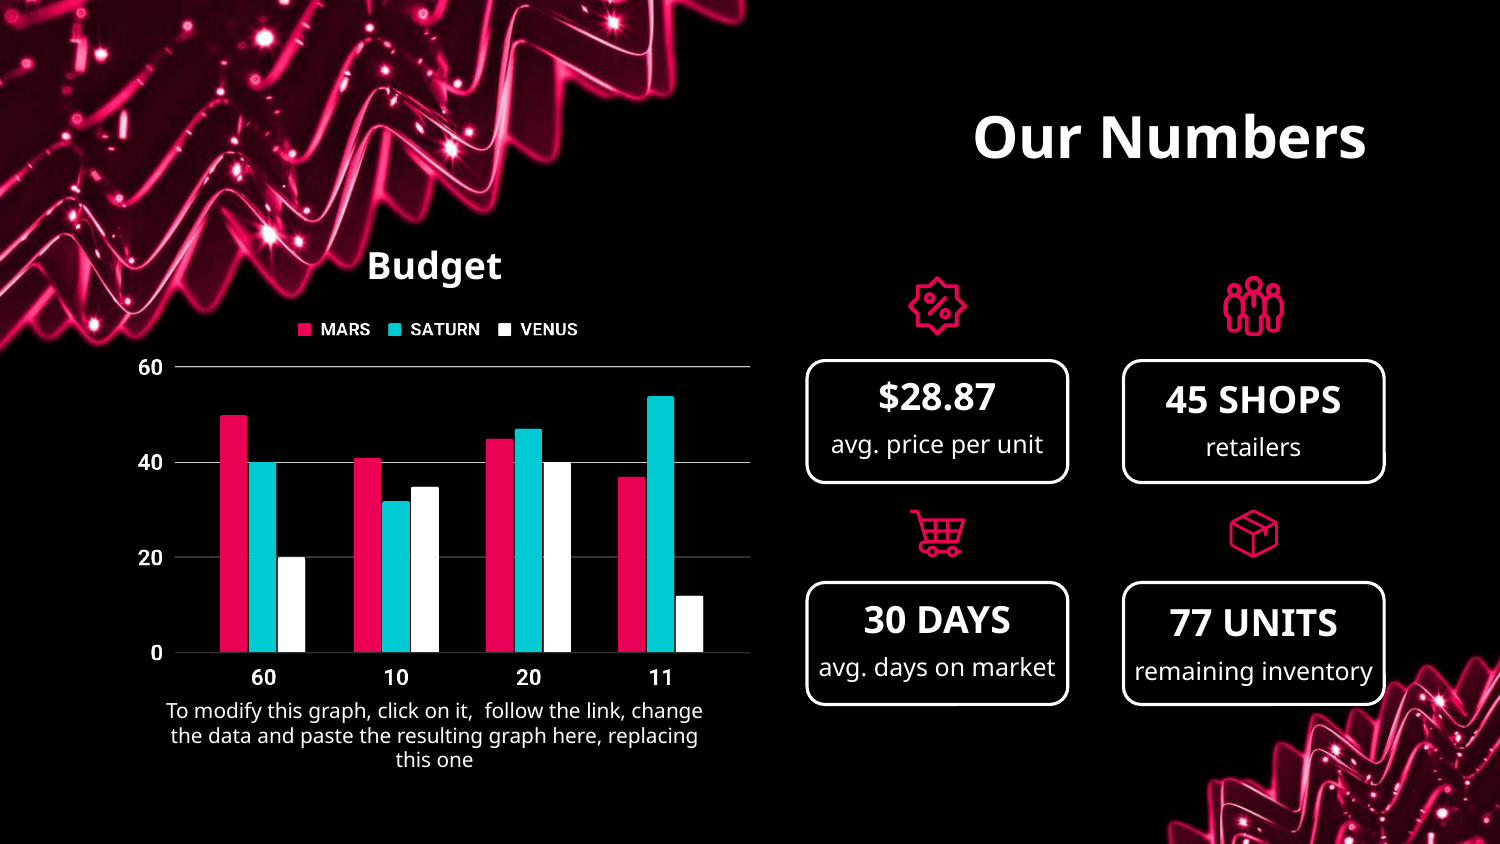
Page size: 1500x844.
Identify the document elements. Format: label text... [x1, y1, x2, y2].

text_box Budget [264, 233, 605, 296]
text_box [808, 472, 1067, 483]
text_box [1125, 582, 1383, 593]
text_box [1125, 360, 1382, 370]
picture [0, 0, 1500, 844]
text_box [810, 582, 1065, 590]
text_box [1229, 509, 1278, 558]
text_box avg. days on market [787, 647, 1088, 695]
text_box [1127, 698, 1380, 705]
text_box 30 DAYS [787, 590, 1088, 647]
title Our Numbers [116, 88, 1383, 183]
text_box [907, 275, 968, 336]
text_box [1126, 475, 1381, 483]
text_box [811, 360, 1064, 367]
text_box [909, 509, 966, 558]
text_box $28.87 [787, 367, 1088, 424]
text_box avg. price per unit [787, 424, 1088, 472]
text_box [809, 695, 1066, 705]
text_box To modify this graph, click on it, follow the link, change the data and paste the resulting graph here, replacing this one [148, 719, 721, 778]
text_box retailers [1104, 427, 1404, 475]
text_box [1223, 275, 1284, 337]
text_box 77 UNITS [1104, 593, 1404, 650]
text_box 45 SHOPS [1104, 370, 1404, 427]
text_box remaining inventory [1104, 650, 1404, 698]
